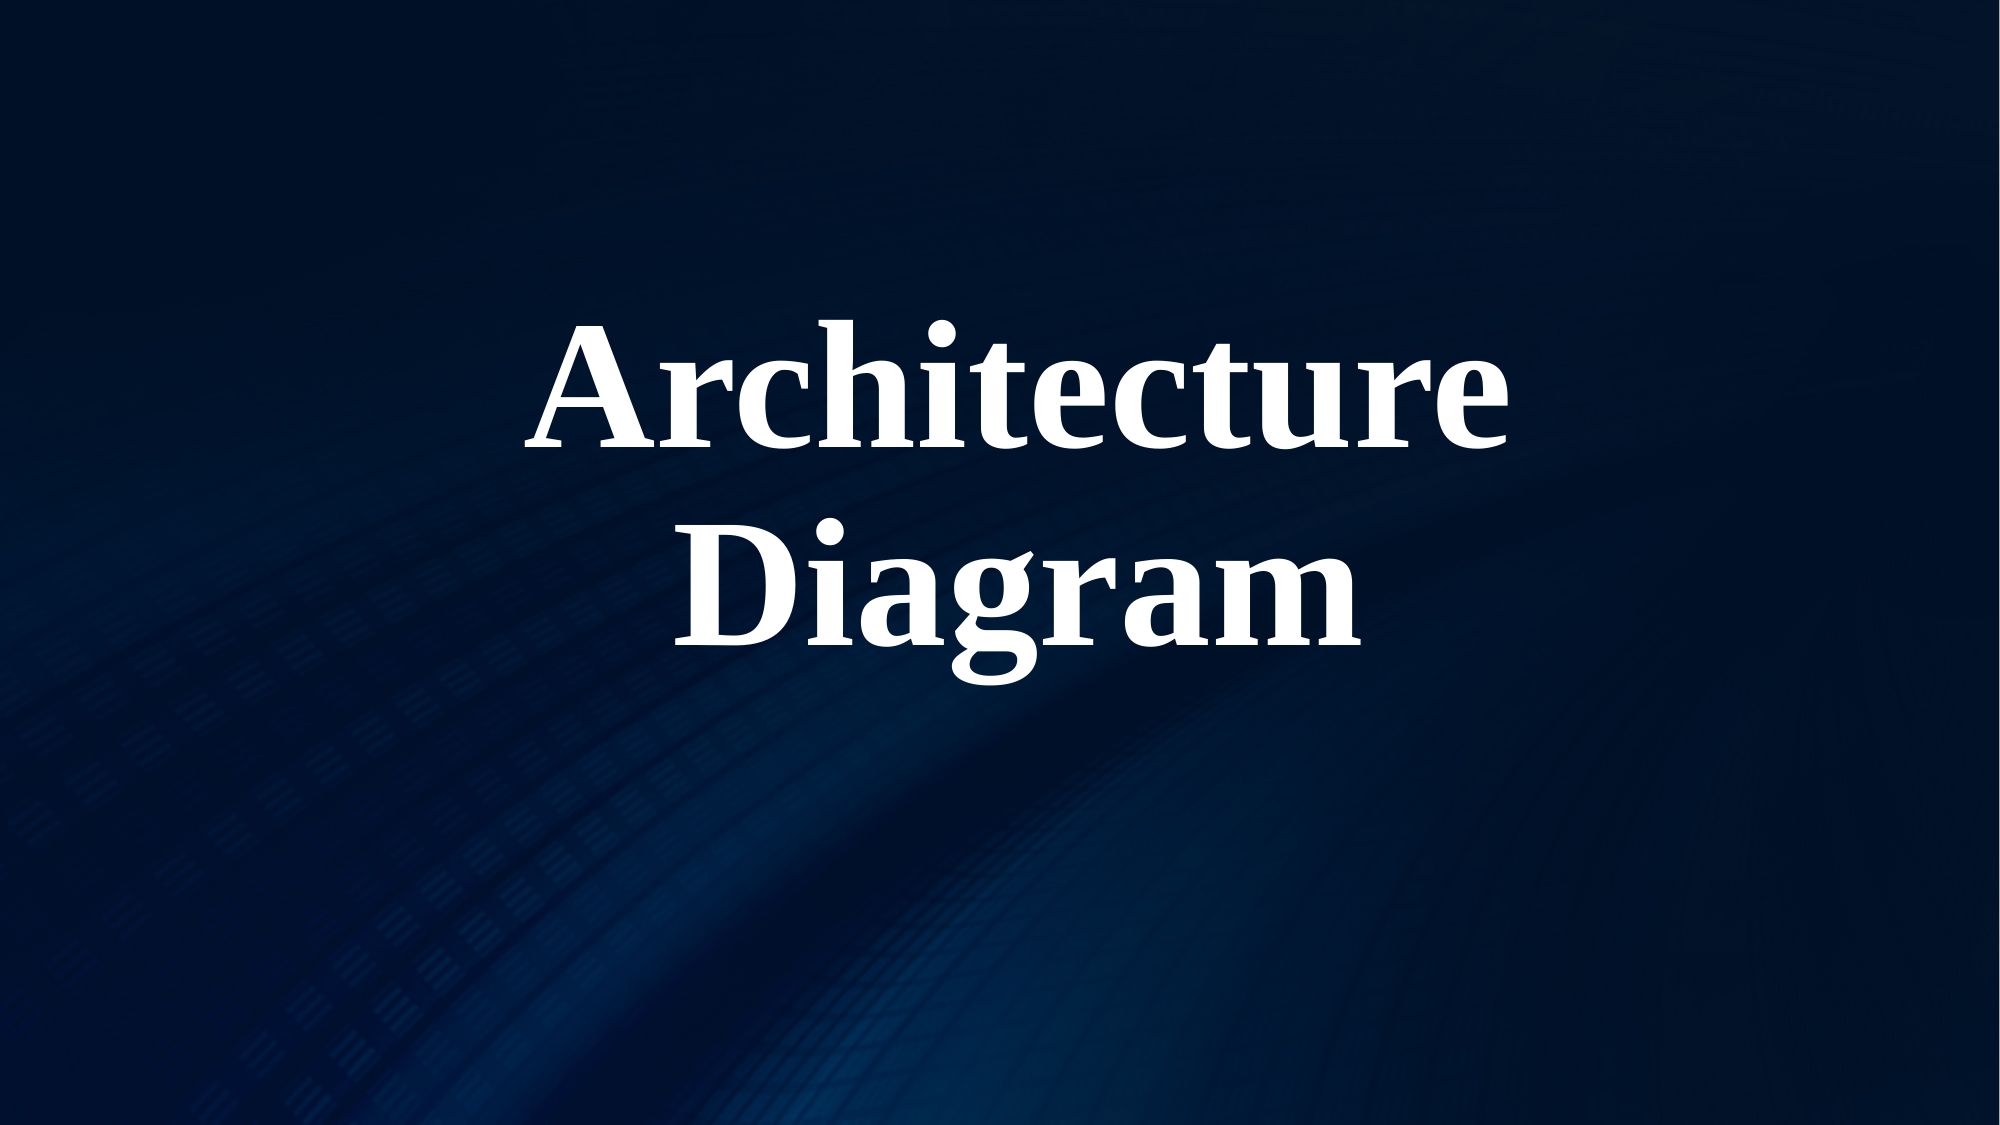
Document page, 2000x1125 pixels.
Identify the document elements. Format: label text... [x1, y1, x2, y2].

title Architecture Diagram [237, 262, 1800, 700]
picture [0, 0, 2000, 1125]
